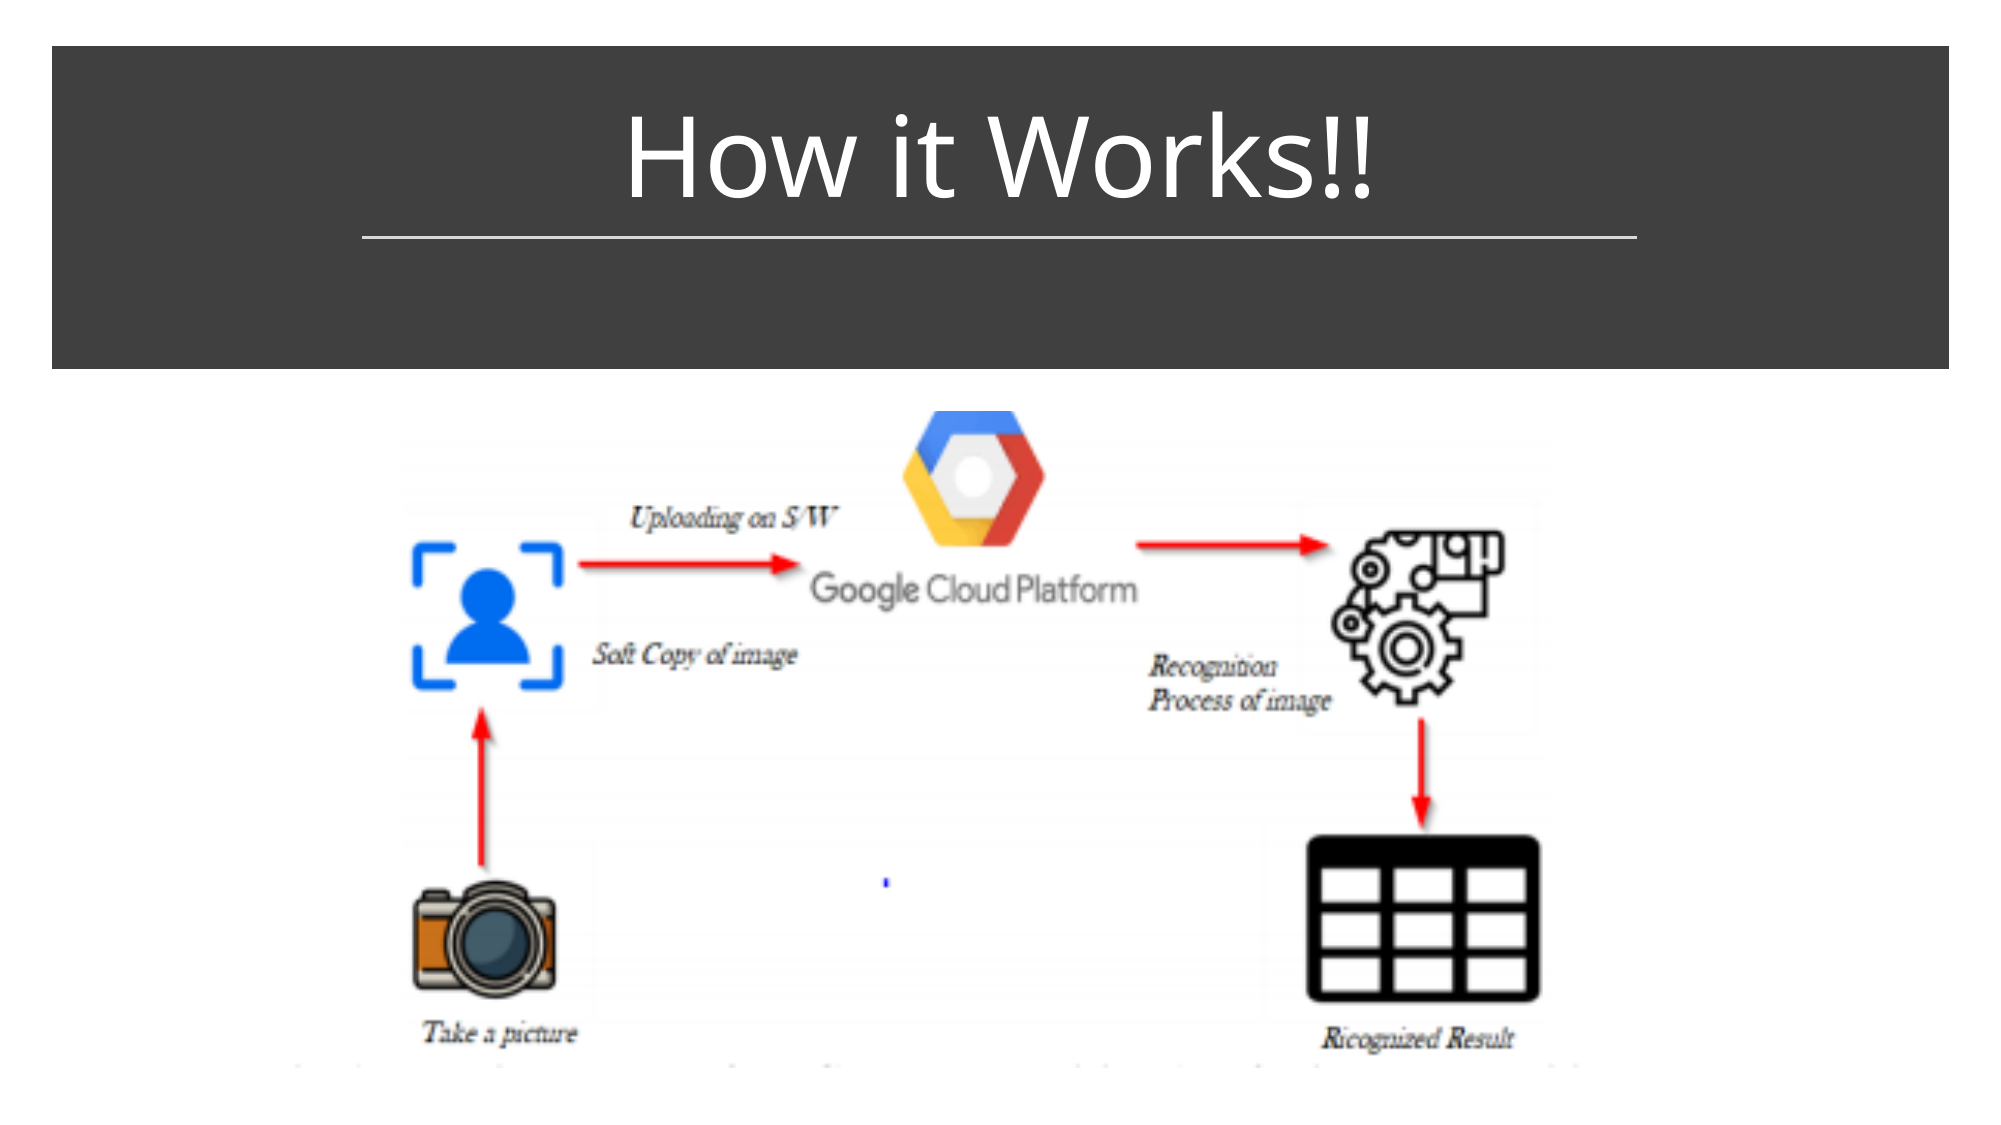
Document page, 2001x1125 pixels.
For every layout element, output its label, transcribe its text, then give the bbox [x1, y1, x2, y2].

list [237, 411, 1754, 1068]
title How it Works!! [86, 76, 1914, 230]
text_box [61, 55, 1939, 360]
